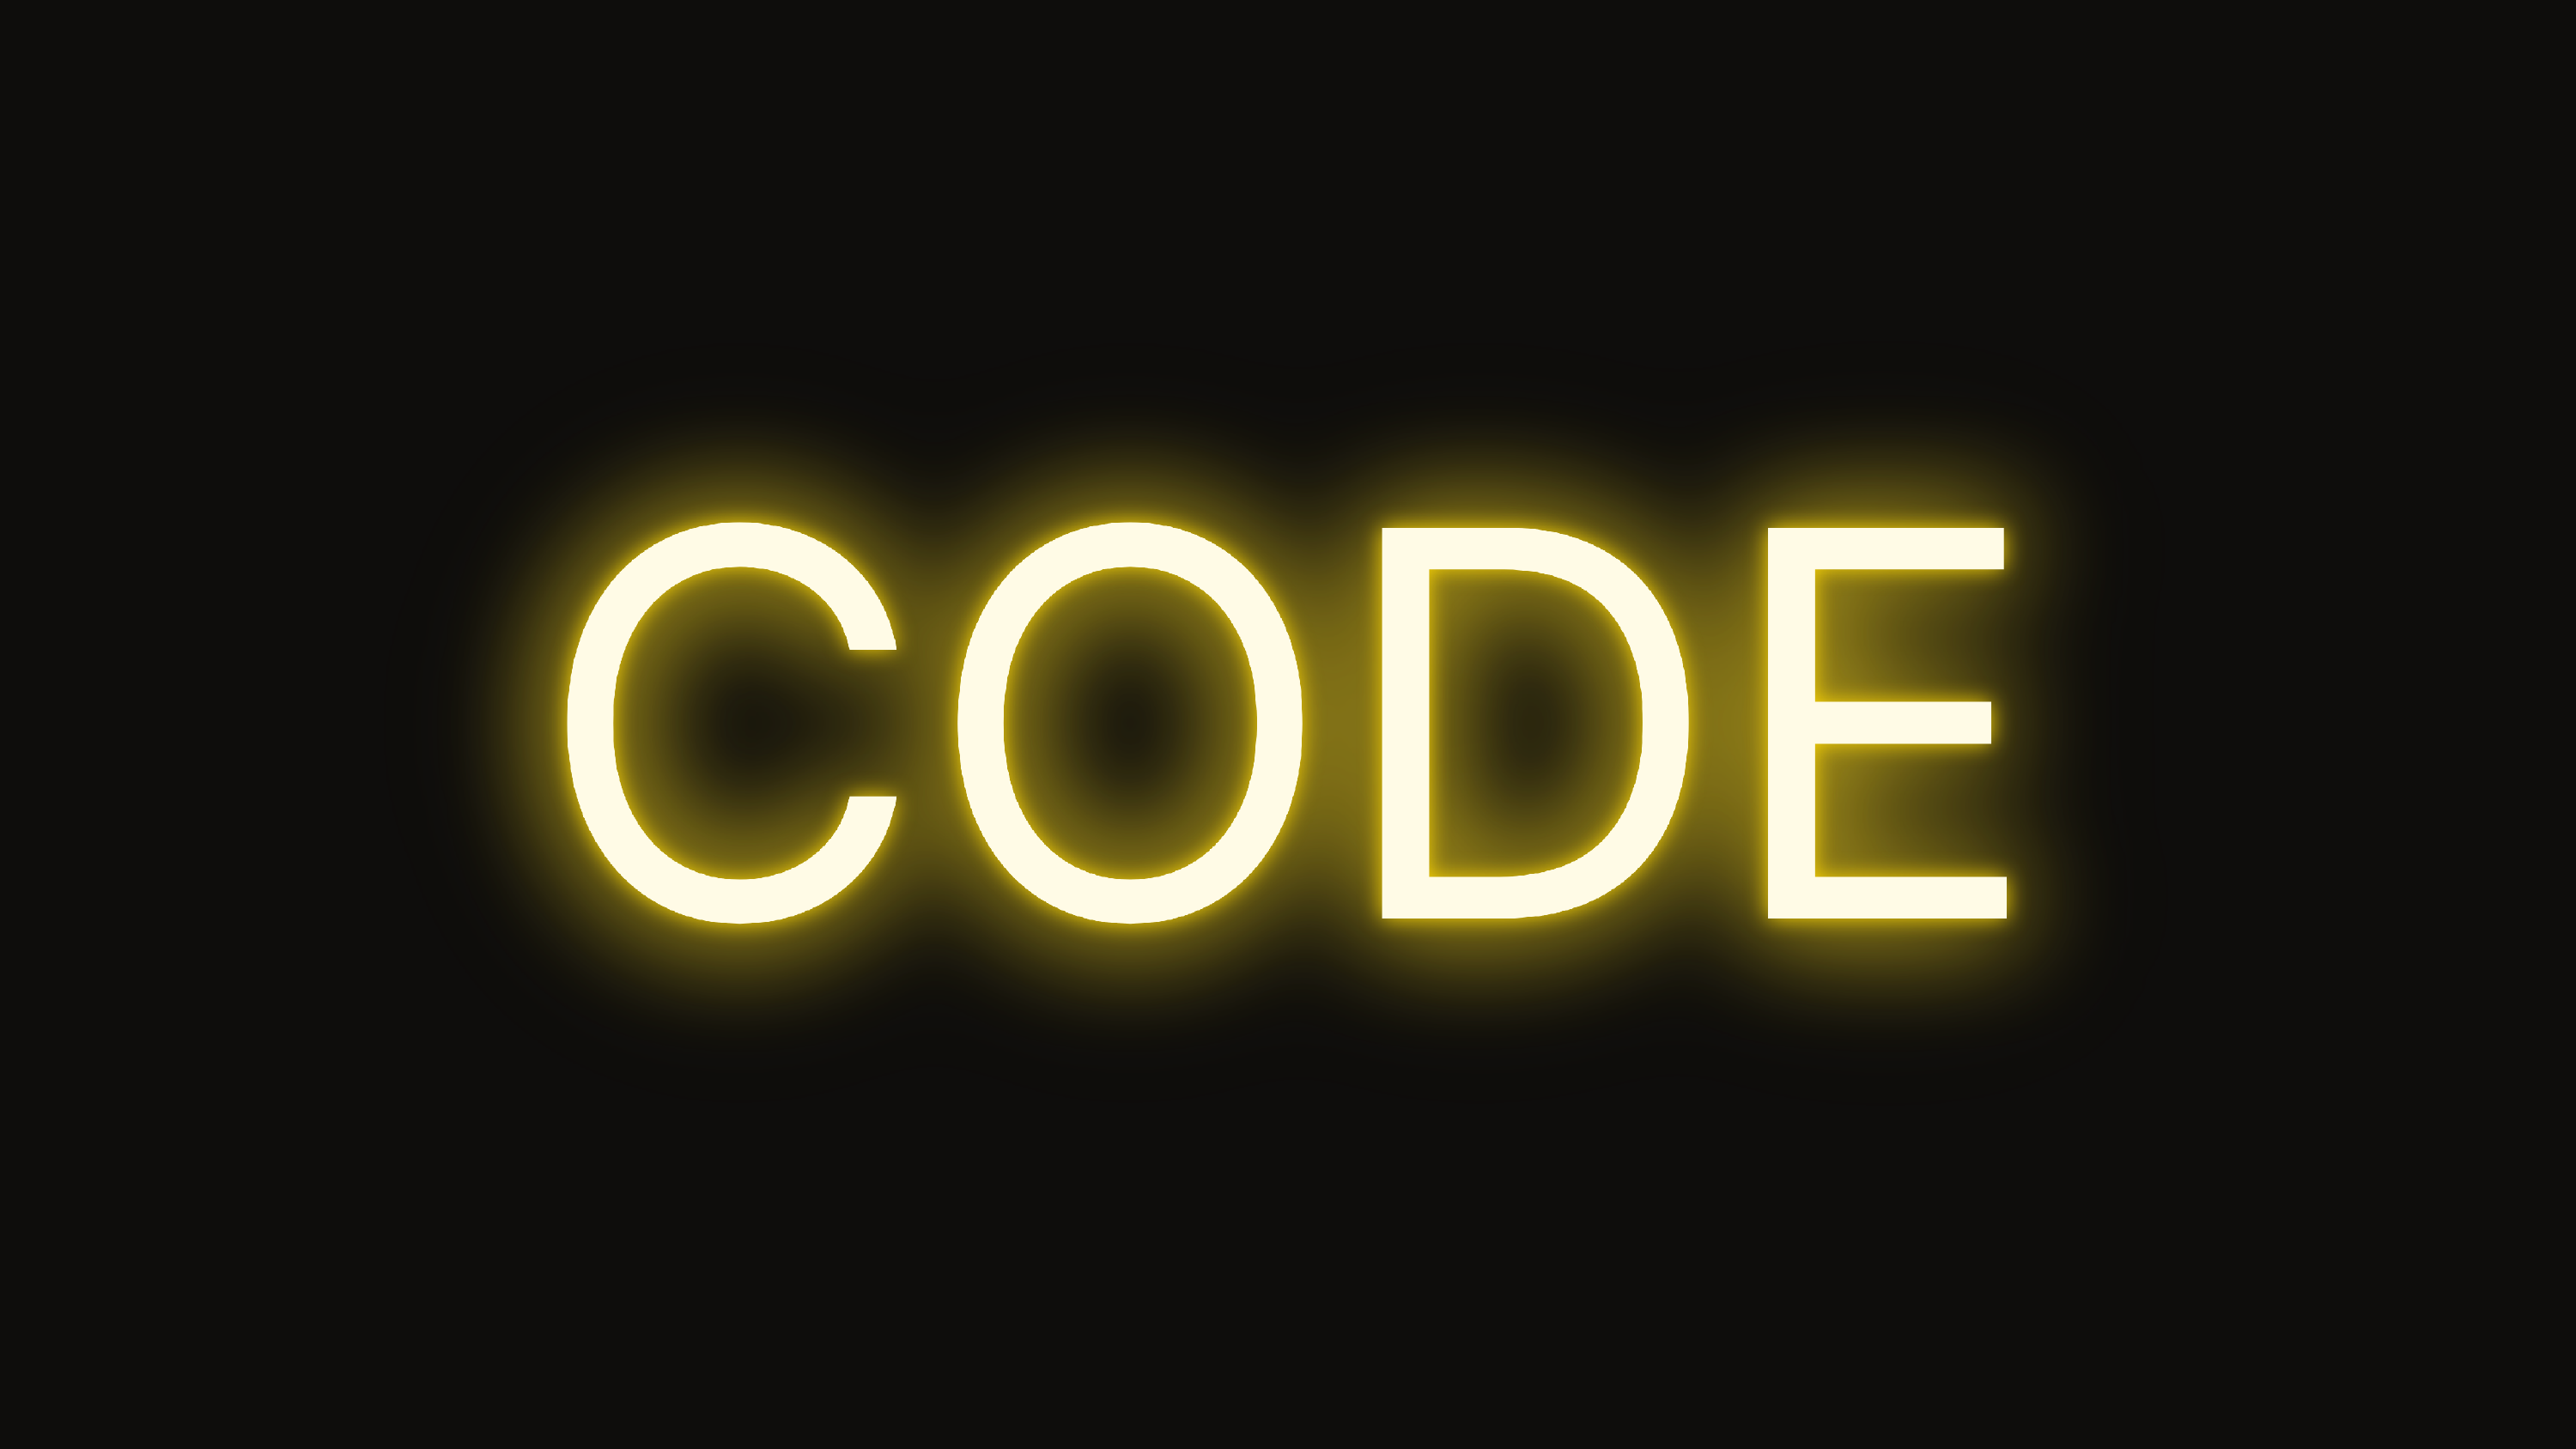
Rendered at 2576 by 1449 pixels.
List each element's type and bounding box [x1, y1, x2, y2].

text_box [0, 0, 2576, 1449]
